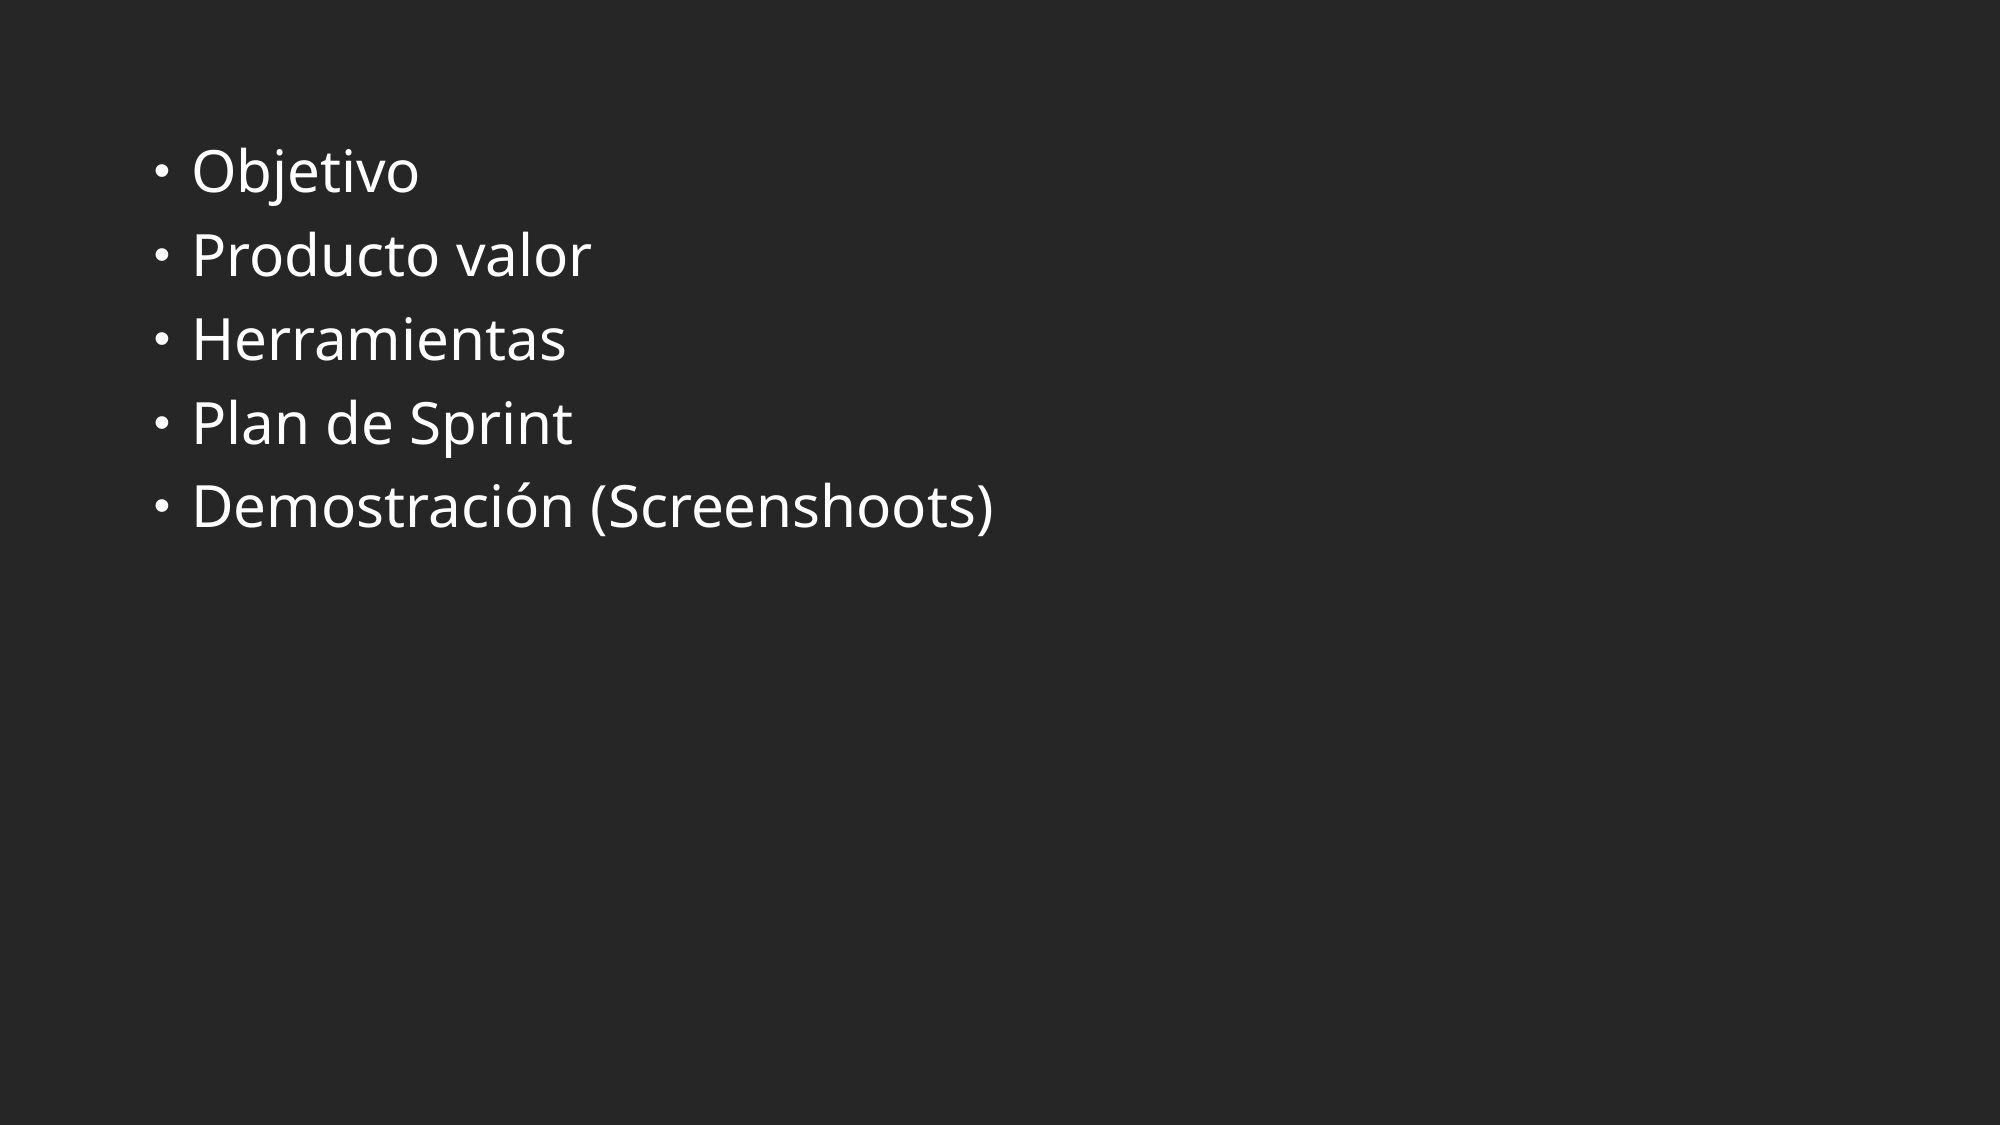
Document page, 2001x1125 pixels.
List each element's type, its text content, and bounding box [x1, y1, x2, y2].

list Objetivo Producto valor Herramientas Plan de Sprint Demostración (Screenshoots) [138, 135, 1864, 1014]
